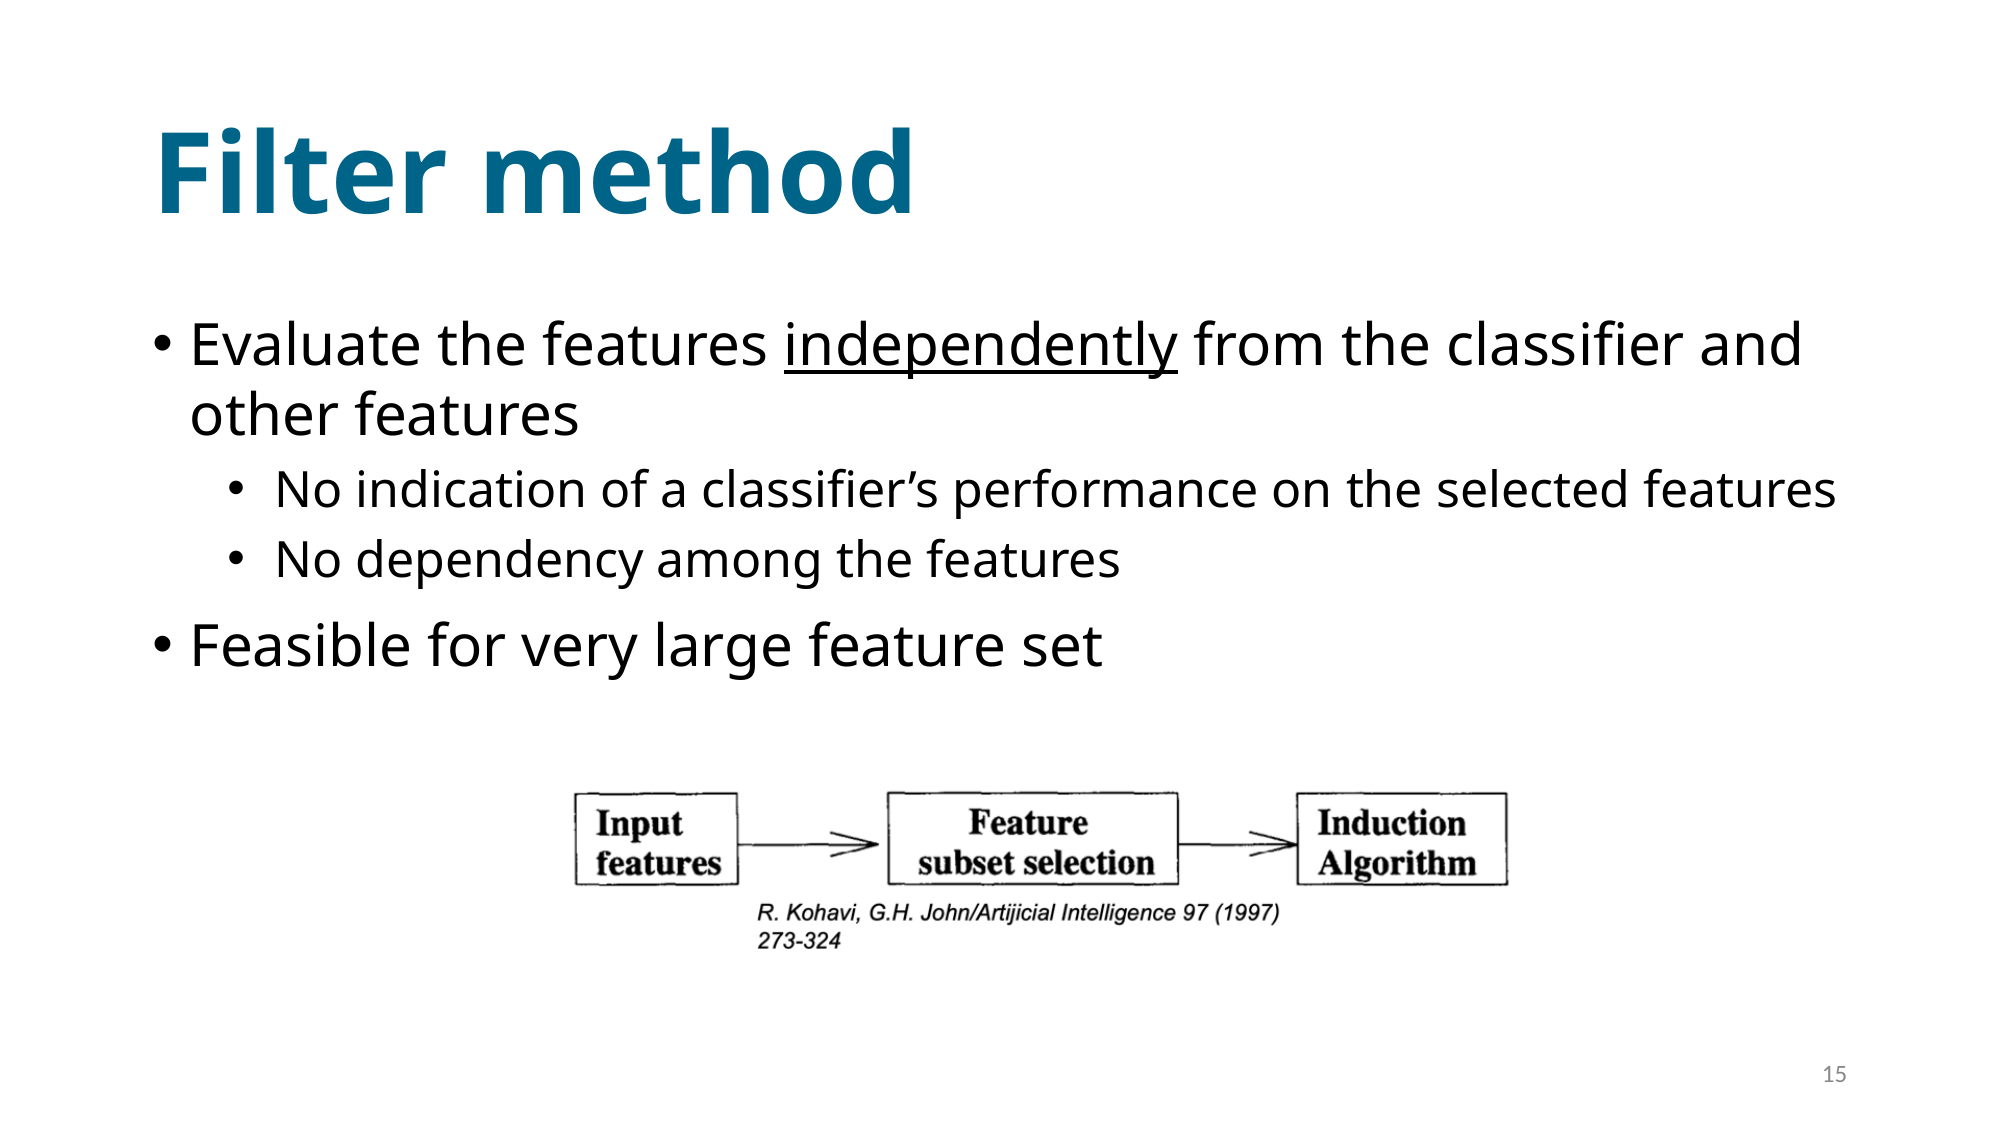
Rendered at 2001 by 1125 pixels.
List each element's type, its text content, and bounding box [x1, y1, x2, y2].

picture [557, 772, 1572, 973]
title Filter method [137, 59, 1863, 278]
list Evaluate the features independently from the classifier and other features No indication of a classifier’s performance on the selected features No dependency among the features Feasible for very large feature set [137, 299, 1863, 1066]
slide_number 15 [1412, 1042, 1863, 1103]
